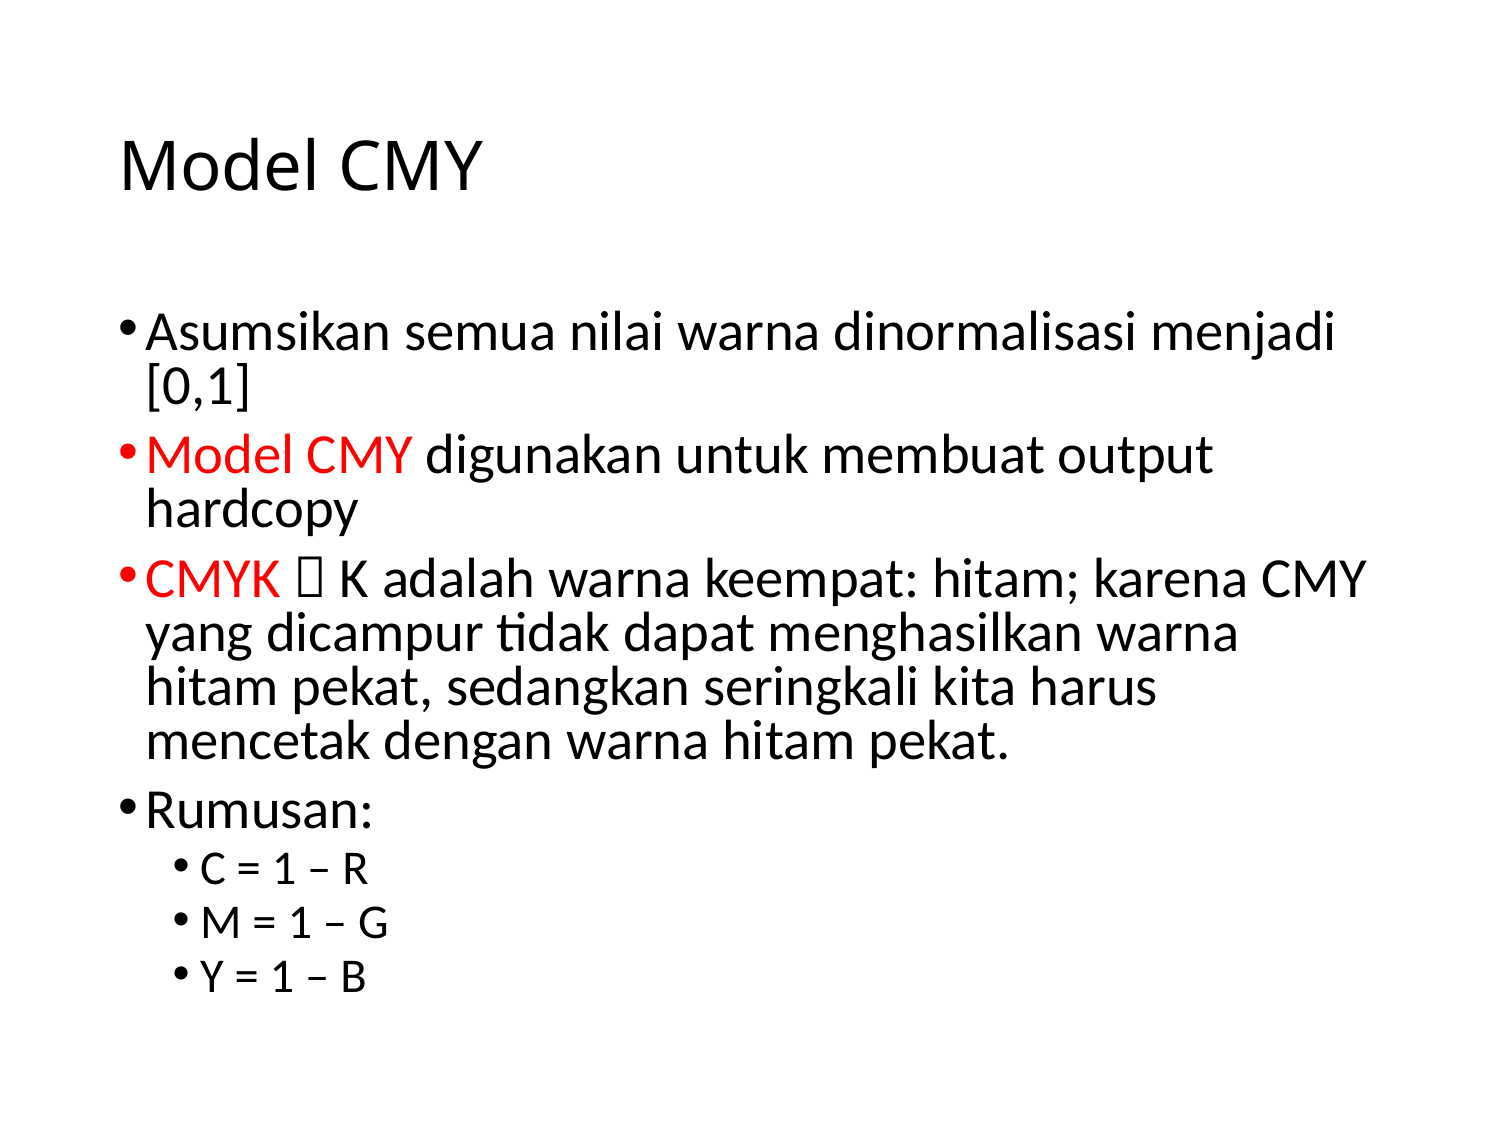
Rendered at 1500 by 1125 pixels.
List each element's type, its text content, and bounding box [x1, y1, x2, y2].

title Model CMY [103, 59, 1397, 278]
list Asumsikan semua nilai warna dinormalisasi menjadi [0,1] Model CMY digunakan untuk membuat output hardcopy CMYK  K adalah warna keempat: hitam; karena CMY yang dicampur tidak dapat menghasilkan warna hitam pekat, sedangkan seringkali kita harus mencetak dengan warna hitam pekat. Rumusan: C = 1 – R M = 1 – G Y = 1 – B [103, 299, 1397, 1014]
